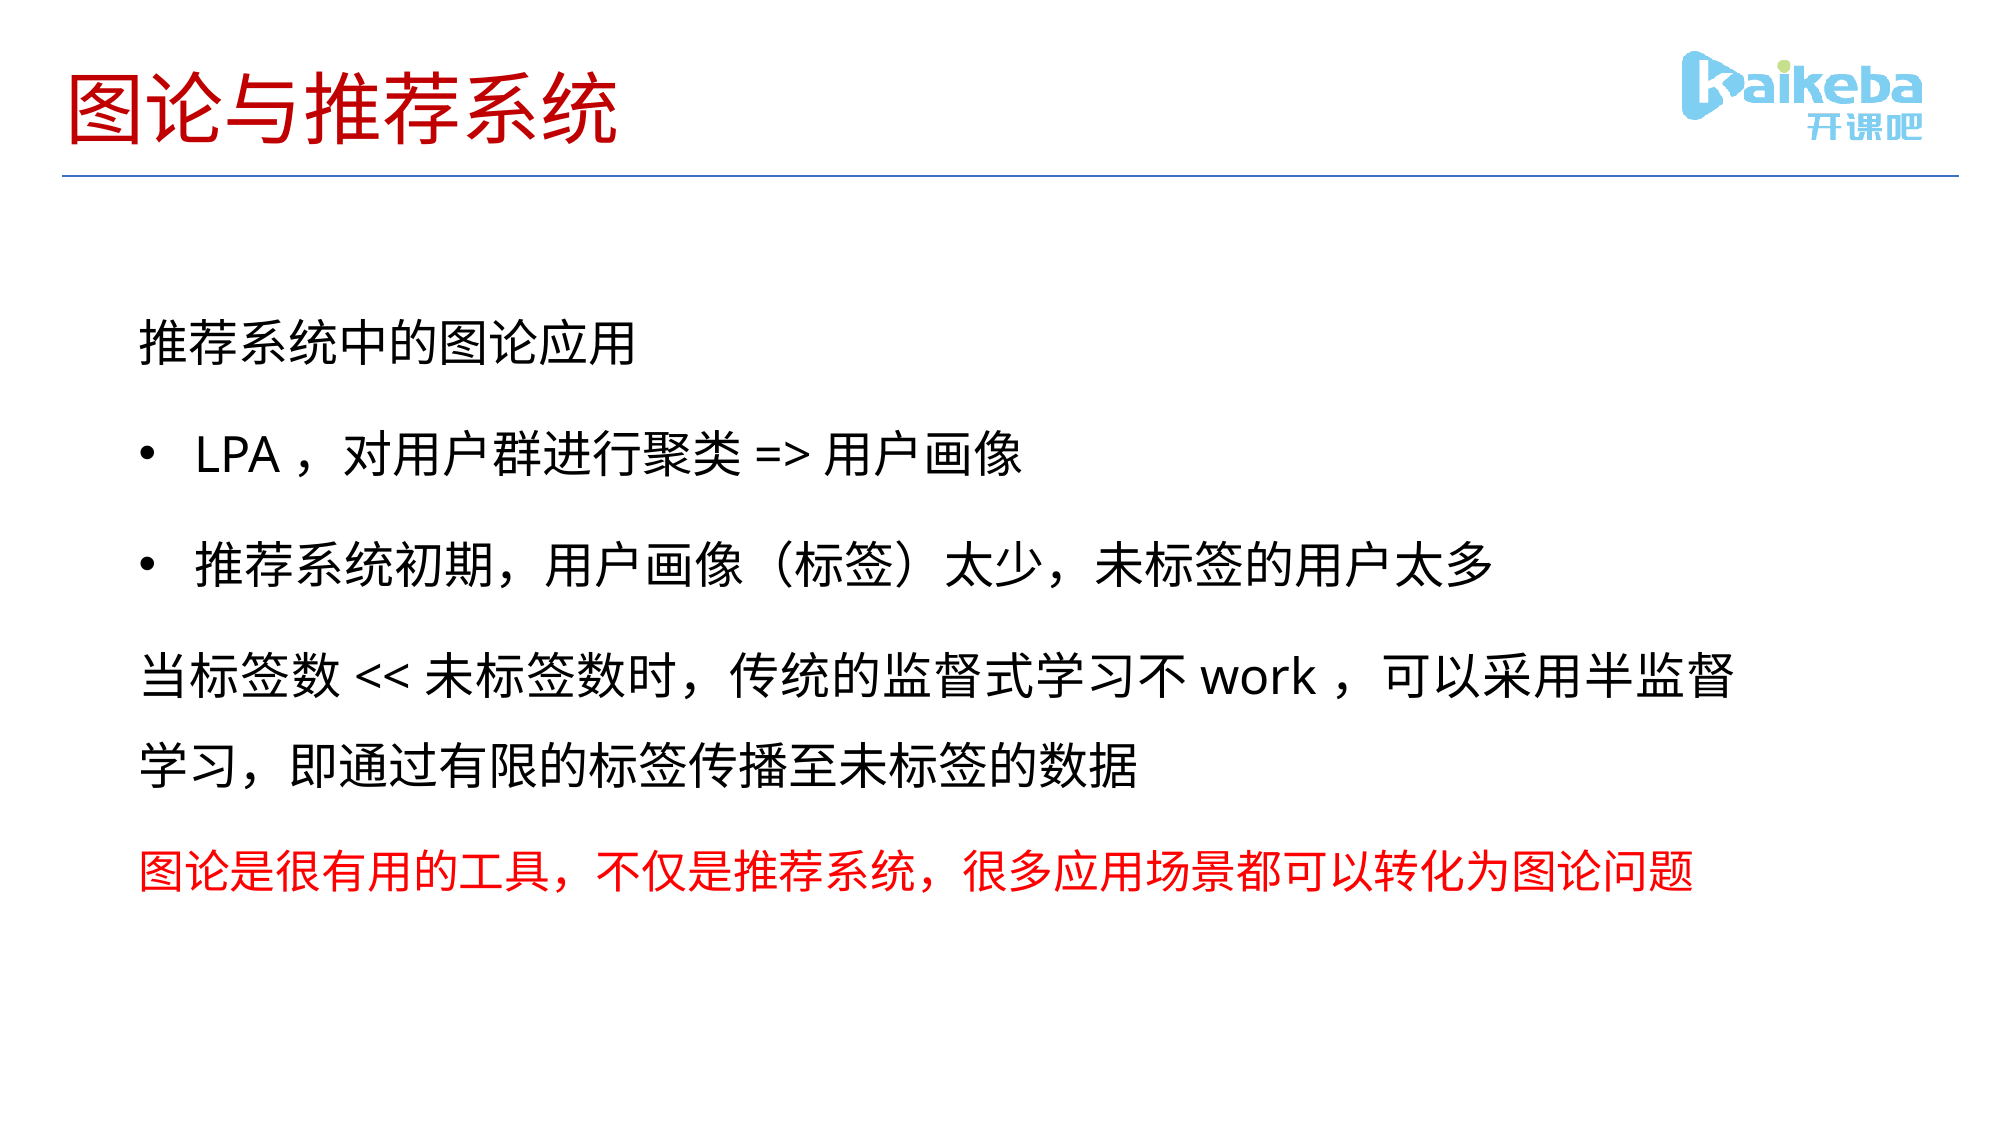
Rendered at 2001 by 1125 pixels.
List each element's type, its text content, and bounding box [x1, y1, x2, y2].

title 图论与推荐系统 [57, 59, 1728, 167]
text_box 推荐系统中的图论应用 LPA，对用户群进行聚类=>用户画像 推荐系统初期，用户画像（标签）太少，未标签的用户太多 当标签数<<未标签数时，传统的监督式学习不work，可以采用半监督学习，即通过有限的标签传播至未标签的数据 图论是很有用的工具，不仅是推荐系统，很多应用场景都可以转化为图论问题 [130, 274, 1744, 965]
